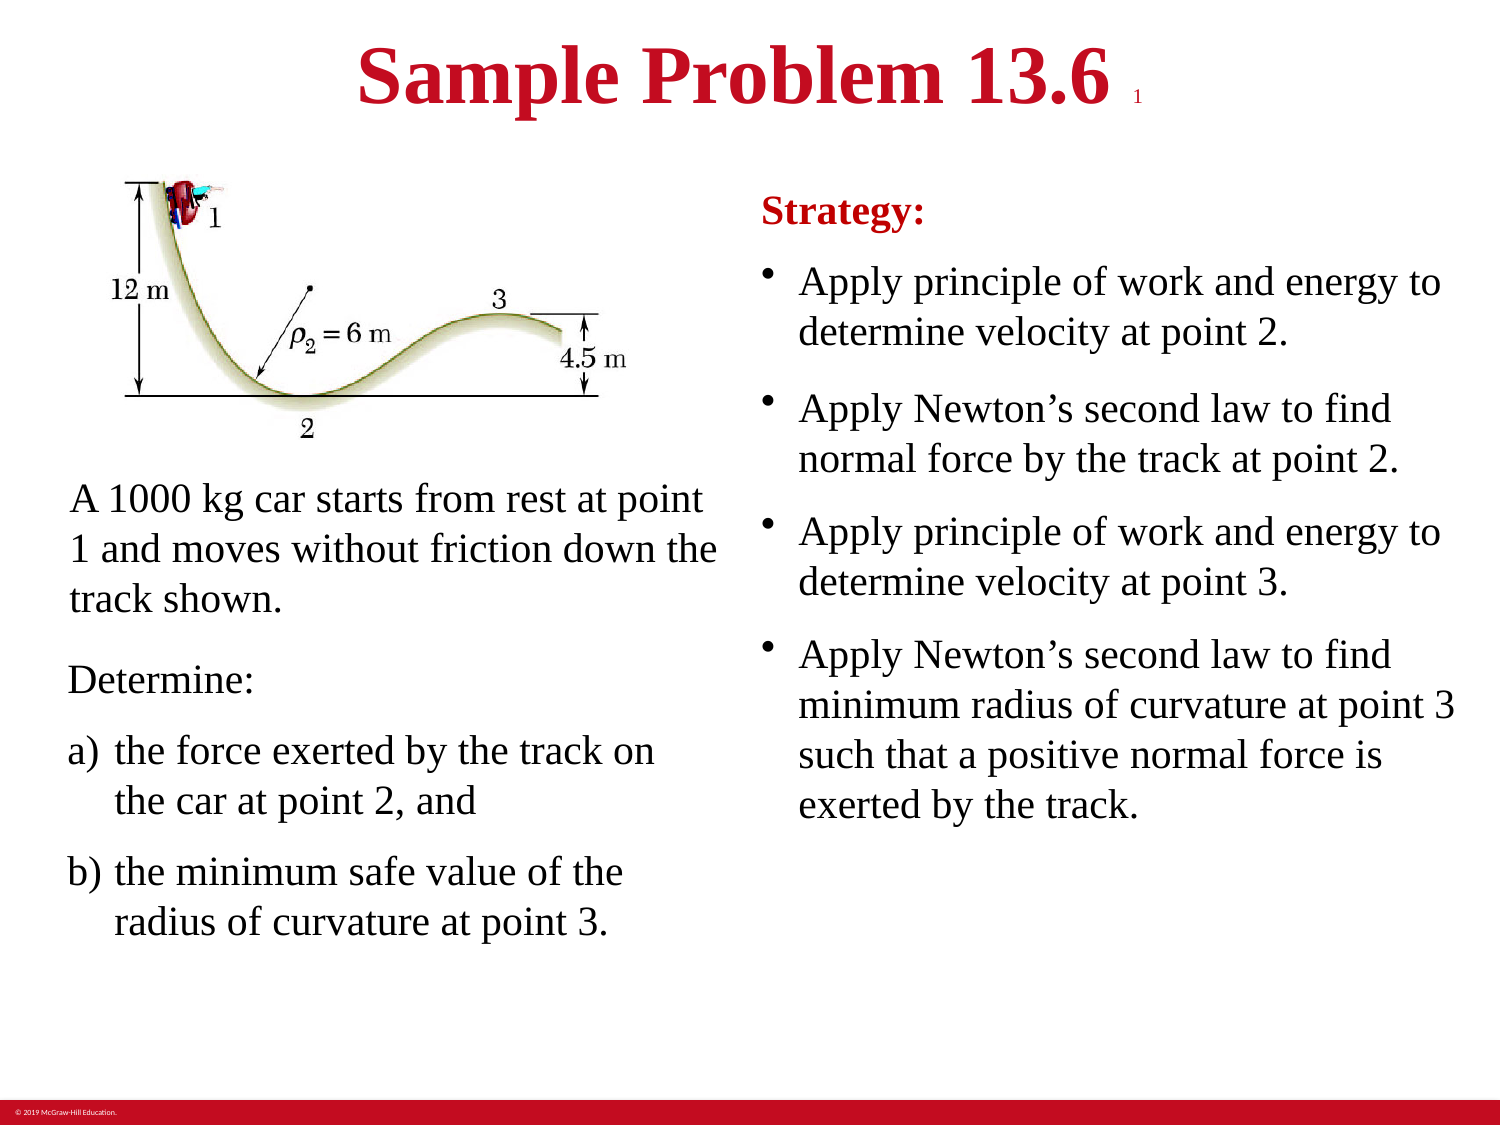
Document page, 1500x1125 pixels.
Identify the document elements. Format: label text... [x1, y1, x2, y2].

text_box Strategy: Apply principle of work and energy to determine velocity at point 2. [746, 175, 1496, 361]
text_box Apply principle of work and energy to determine velocity at point 3. [746, 496, 1500, 611]
title Sample Problem 13.6 1 [75, 12, 1425, 113]
text_box A 1000 kg car starts from rest at point 1 and moves without friction down the track shown. [54, 463, 745, 629]
picture [105, 174, 630, 440]
text_box Determine: the force exerted by the track on the car at point 2, and the minimum safe value of the radius of curvature at point 3. [52, 644, 684, 952]
text_box Apply Newton’s second law to find minimum radius of curvature at point 3 such that a positive normal force is exerted by the track. [746, 619, 1500, 834]
text_box Apply Newton’s second law to find normal force by the track at point 2. [746, 373, 1493, 488]
